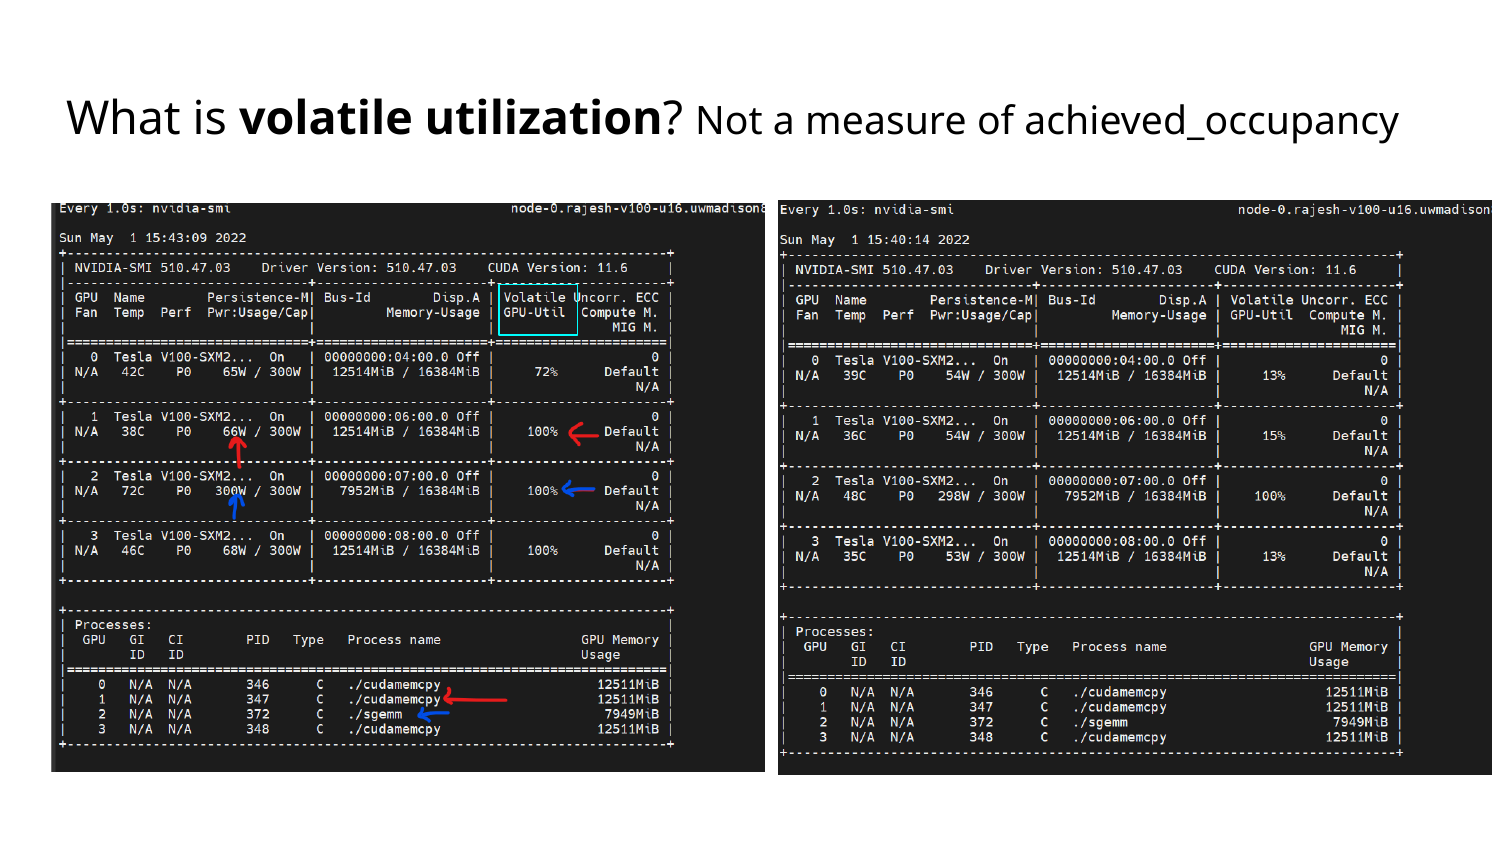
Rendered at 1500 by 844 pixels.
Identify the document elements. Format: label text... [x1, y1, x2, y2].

picture [50, 203, 765, 772]
title What is volatile utilization? Not a measure of achieved_occupancy [51, 72, 1449, 167]
picture [778, 200, 1492, 776]
